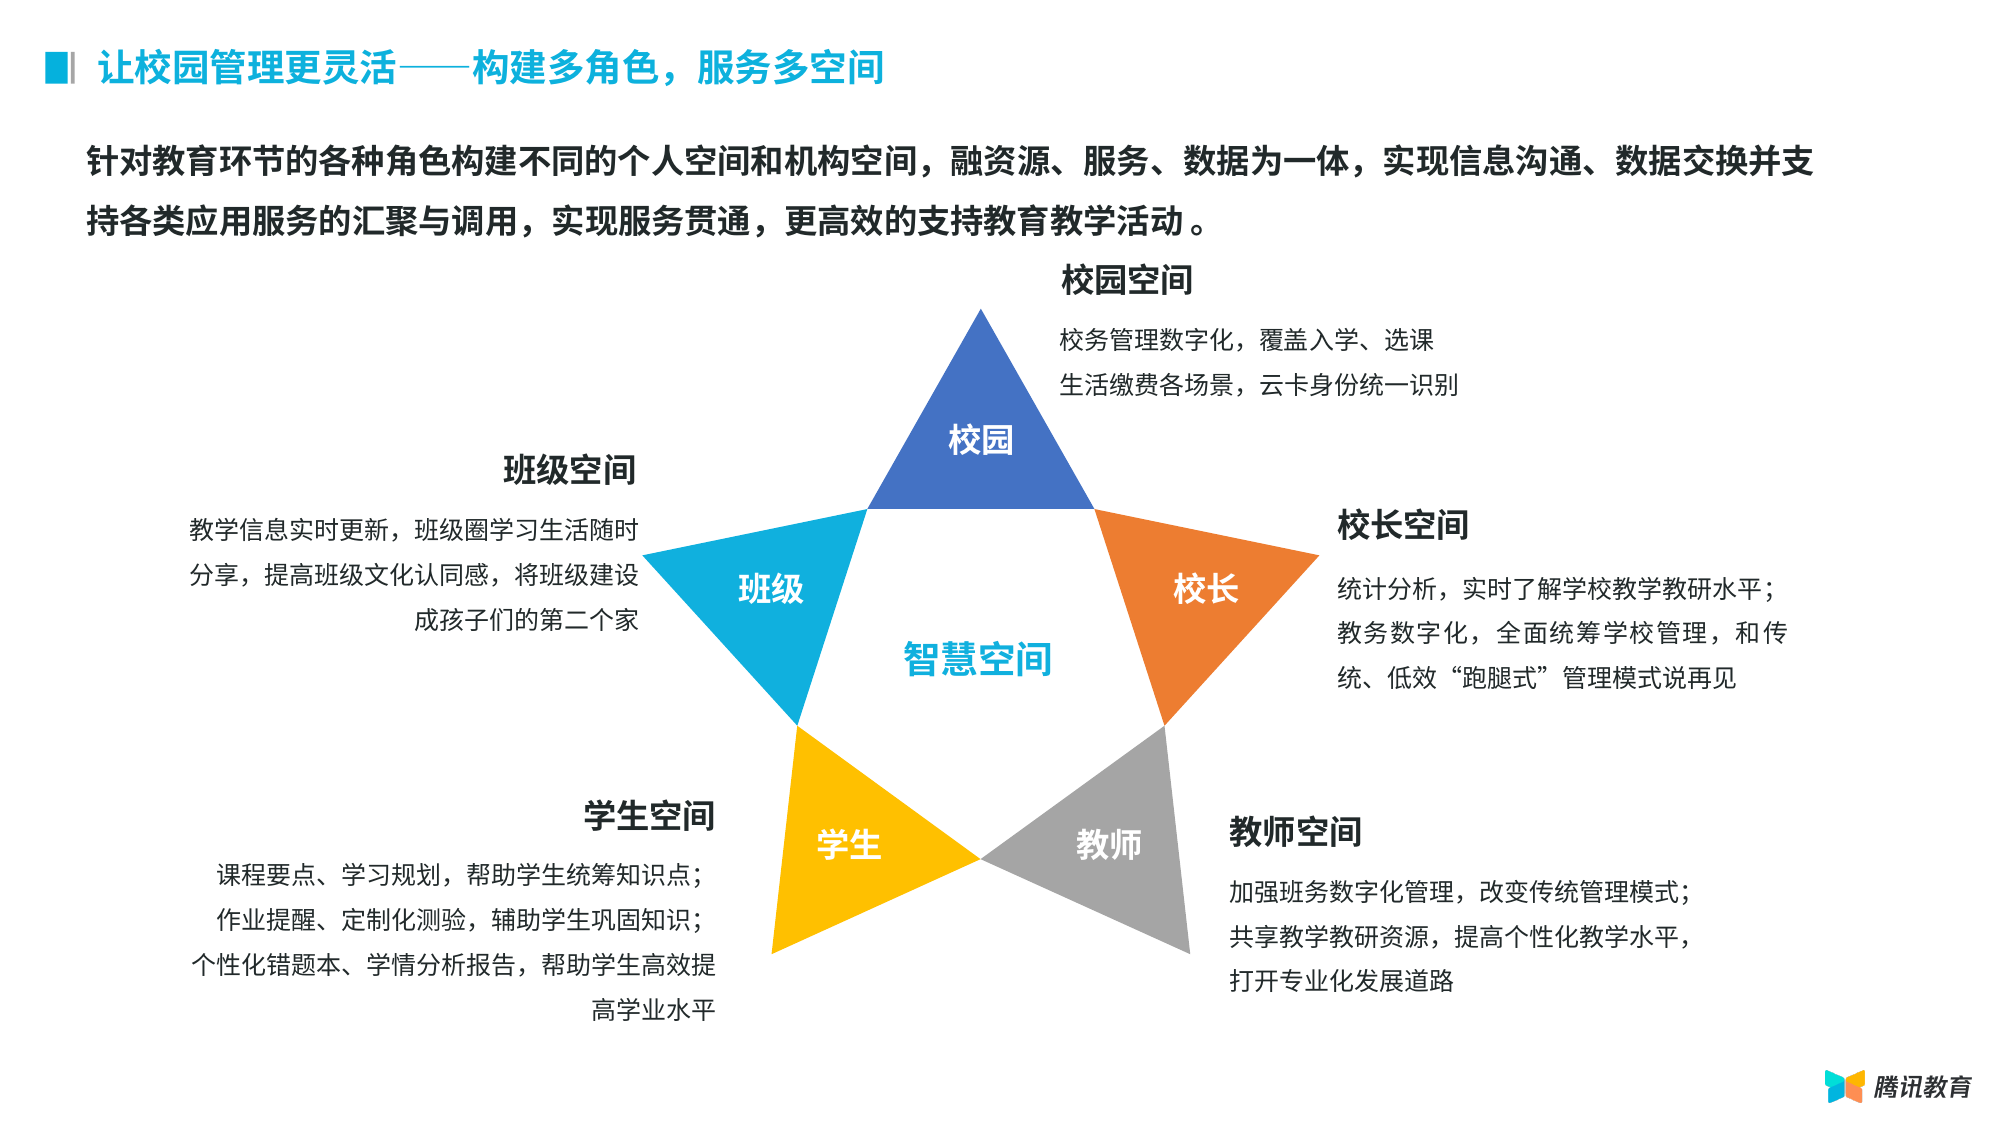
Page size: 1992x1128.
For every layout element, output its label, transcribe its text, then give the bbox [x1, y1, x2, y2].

text_box [771, 725, 980, 955]
text_box 教师 [1070, 824, 1149, 865]
text_box [867, 308, 1095, 509]
text_box [980, 726, 1191, 955]
text_box 校长空间 [1337, 504, 1614, 545]
text_box 学生空间 [440, 795, 717, 836]
text_box 学生 [810, 824, 889, 865]
text_box 班级 [732, 568, 811, 609]
text_box 校务管理数字化，覆盖入学、选课 生活缴费各场景，云卡身份统一识别 [1059, 309, 1521, 400]
text_box 校园 [942, 419, 1021, 460]
text_box 教学信息实时更新，班级圈学习生活随时分享，提高班级文化认同感，将班级建设成孩子们的第二个家 [177, 499, 640, 635]
picture [1825, 1070, 1972, 1103]
text_box 智慧空间 [897, 635, 1060, 681]
text_box 教师空间 [1229, 811, 1506, 852]
text_box 针对教育环节的各种角色构建不同的个人空间和机构空间，融资源、服务、数据为一体，实现信息沟通、数据交换并支持各类应用服务的汇聚与调用，实现服务贯通，更高效的支持教育教学活动 。 [71, 113, 1837, 248]
text_box 统计分析，实时了解学校教学教研水平；教务数字化，全面统筹学校管理，和传统、低效“跑腿式”管理模式说再见 [1337, 558, 1789, 693]
text_box [642, 509, 868, 726]
text_box [44, 51, 69, 85]
text_box 课程要点、学习规划，帮助学生统筹知识点； 作业提醒、定制化测验，辅助学生巩固知识； 个性化错题本、学情分析报告，帮助学生高效提高学业水平 [177, 844, 717, 1069]
text_box 校长 [1167, 568, 1246, 609]
text_box 加强班务数字化管理，改变传统管理模式； 共享教学教研资源，提高个性化教学水平， 打开专业化发展道路 [1229, 861, 1713, 996]
text_box [1094, 509, 1320, 726]
text_box 让校园管理更灵活——构建多角色，服务多空间 [82, 42, 942, 89]
text_box 班级空间 [360, 449, 637, 490]
text_box 校园空间 [1061, 259, 1338, 300]
text_box [70, 51, 76, 85]
